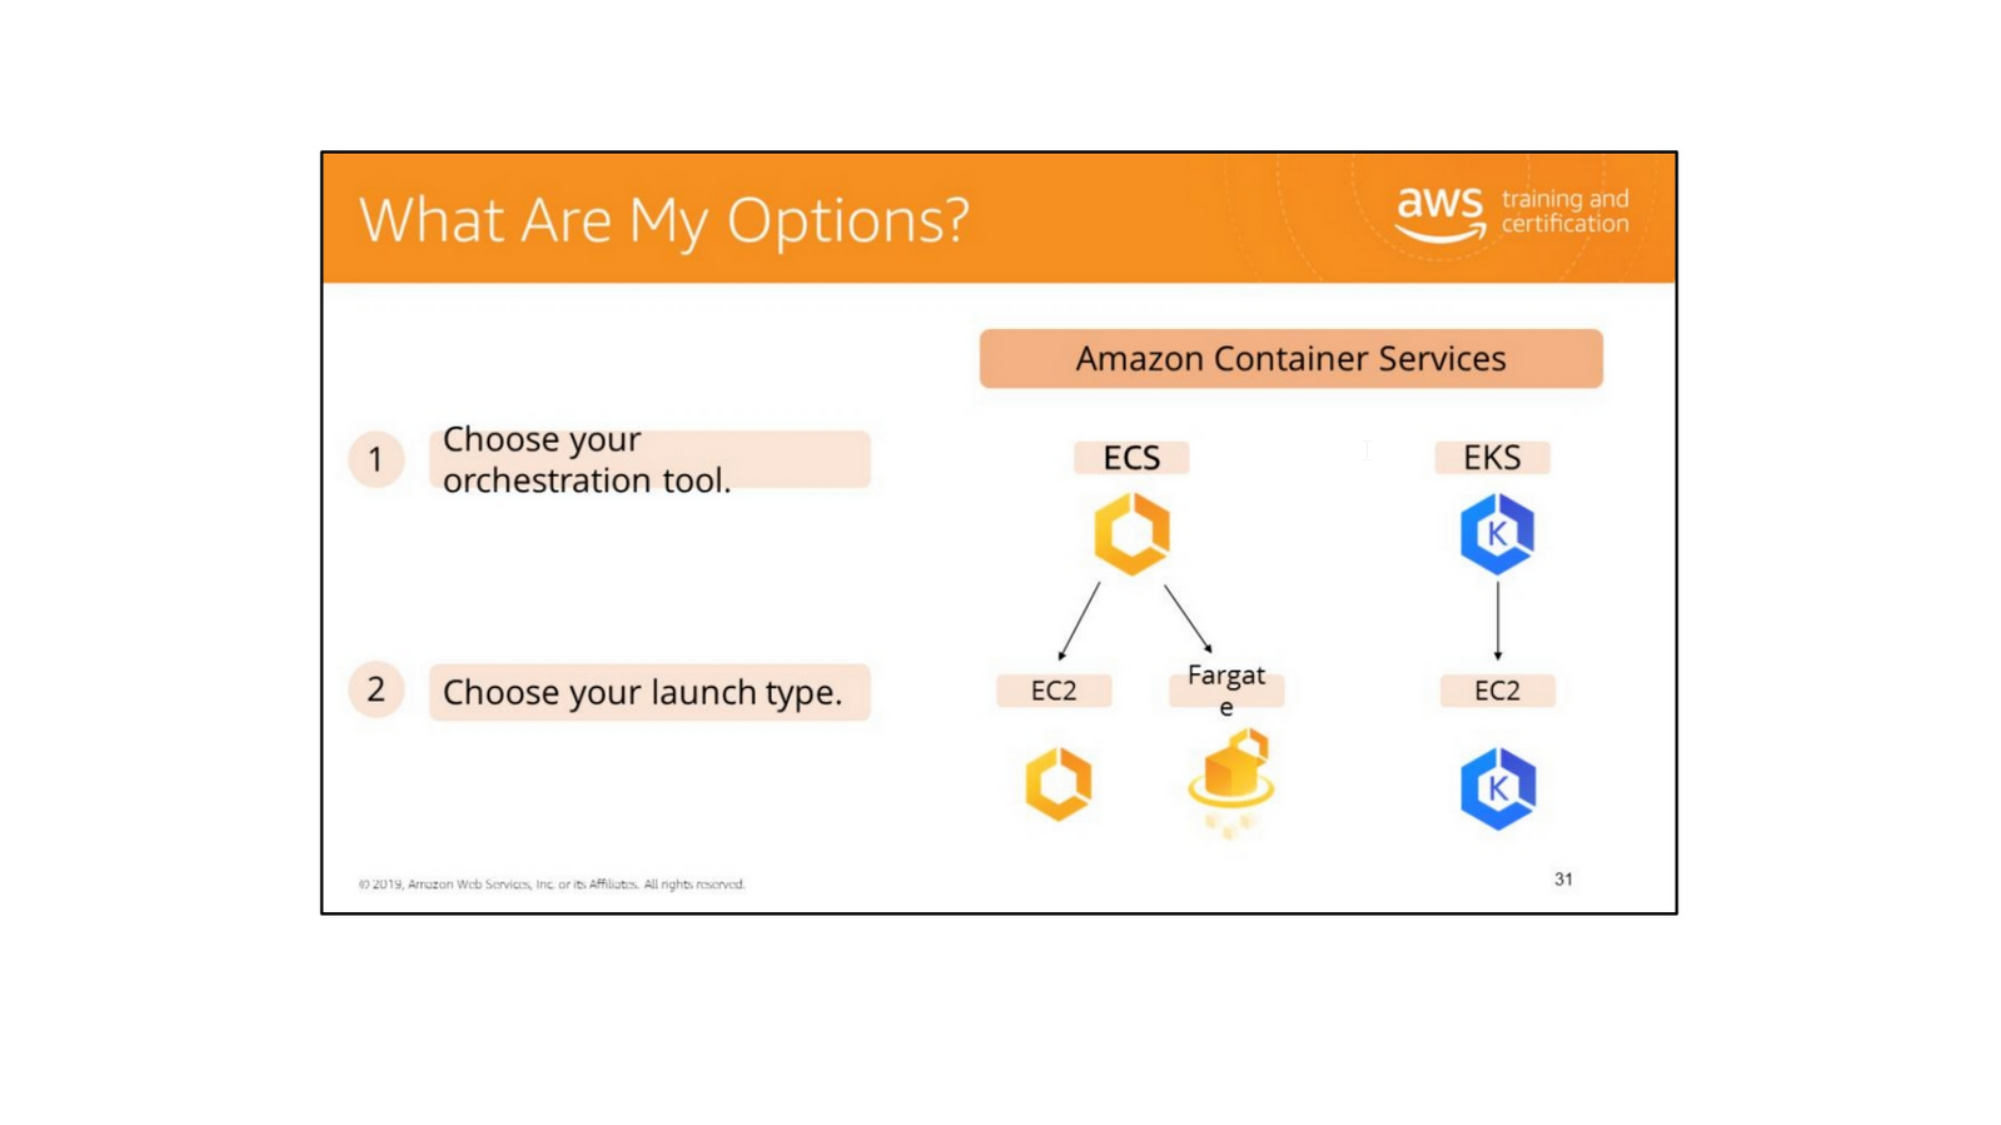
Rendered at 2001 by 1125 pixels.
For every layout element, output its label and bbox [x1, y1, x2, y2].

picture [314, 144, 1686, 931]
